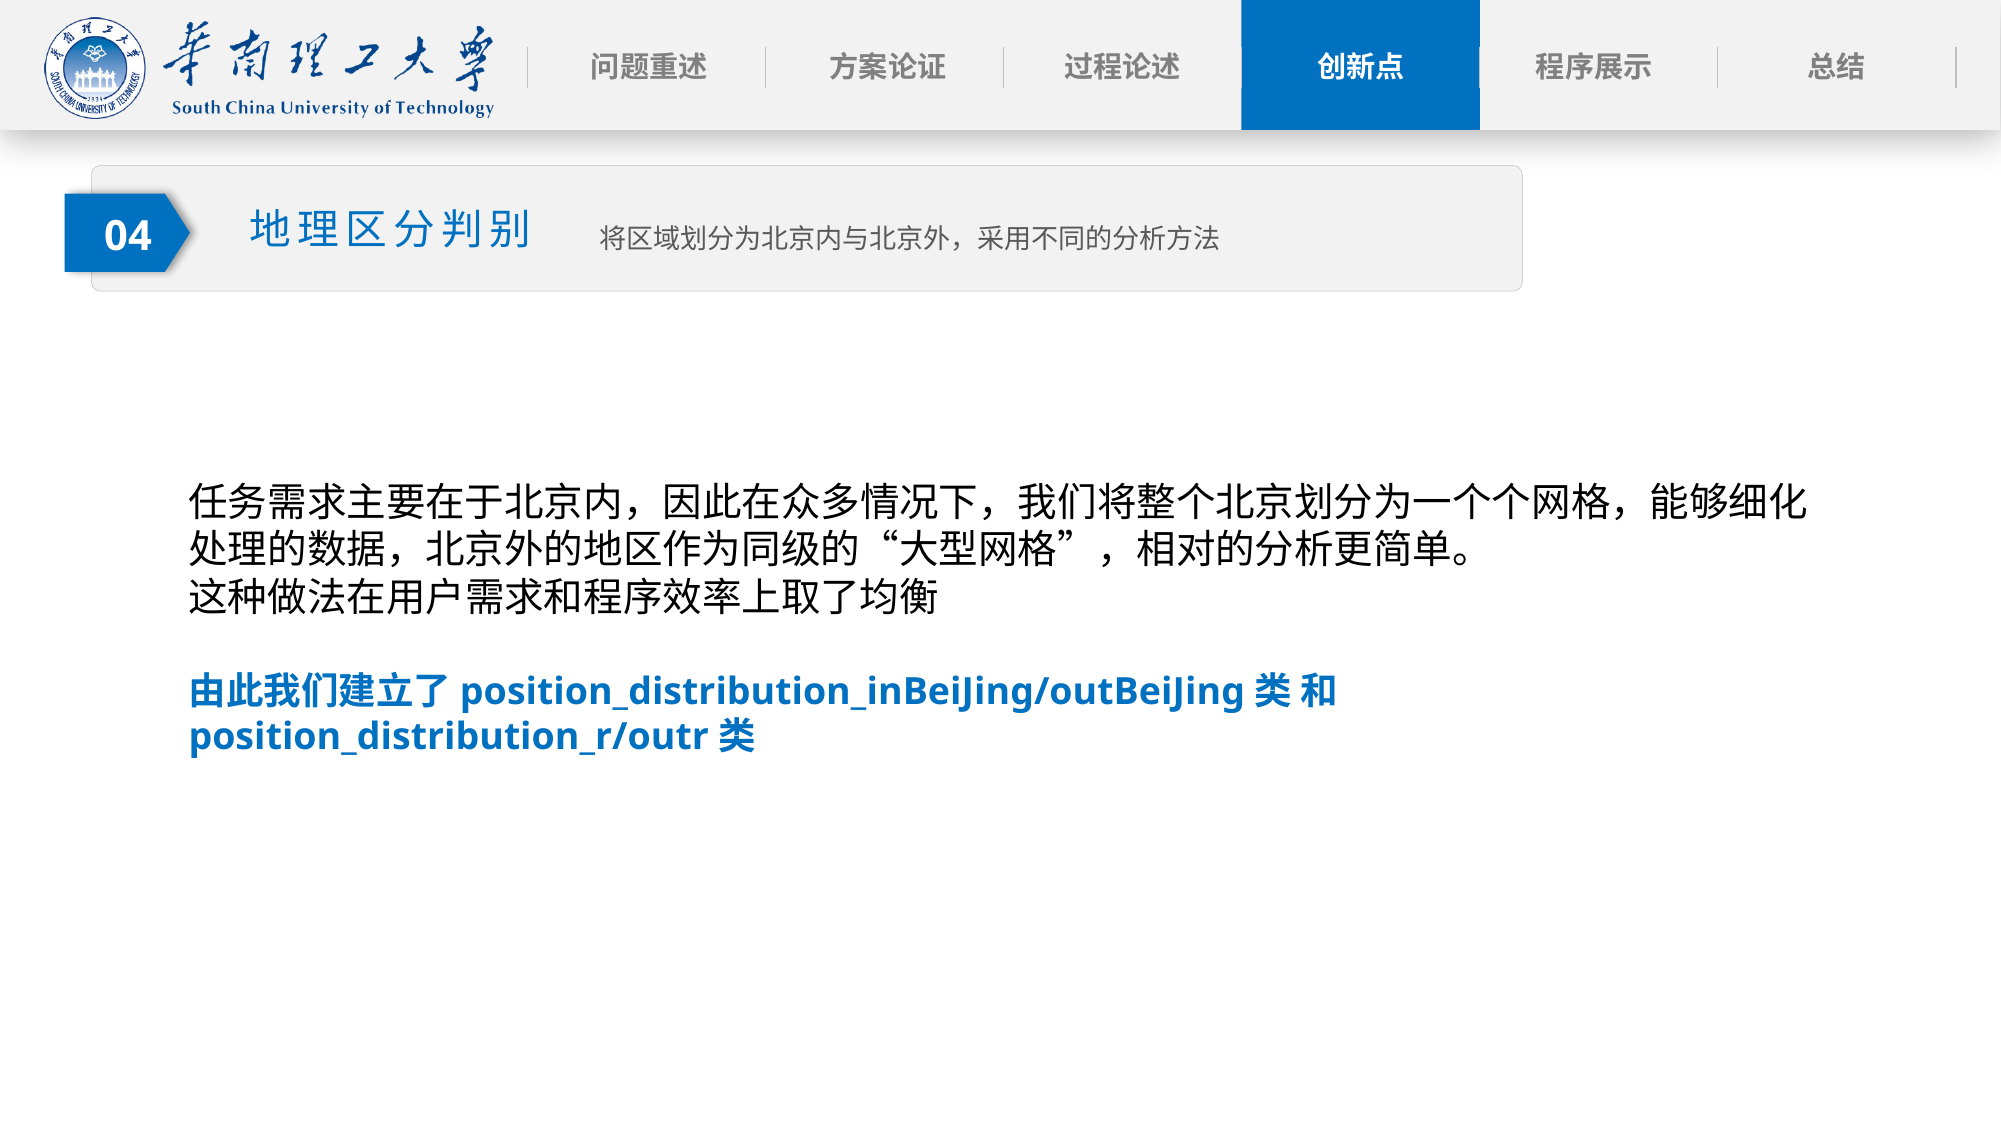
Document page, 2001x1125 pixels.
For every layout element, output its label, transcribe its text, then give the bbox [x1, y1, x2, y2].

text_box 任务需求主要在于北京内，因此在众多情况下，我们将整个北京划分为一个个网格，能够细化处理的数据，北京外的地区作为同级的“大型网格”，相对的分析更简单。 这种做法在用户需求和程序效率上取了均衡 由此我们建立了position_distribution_inBeiJing/outBeiJing类 和 position_distribution_r/outr类 [173, 469, 1826, 764]
picture [44, 17, 494, 119]
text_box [64, 165, 1584, 291]
